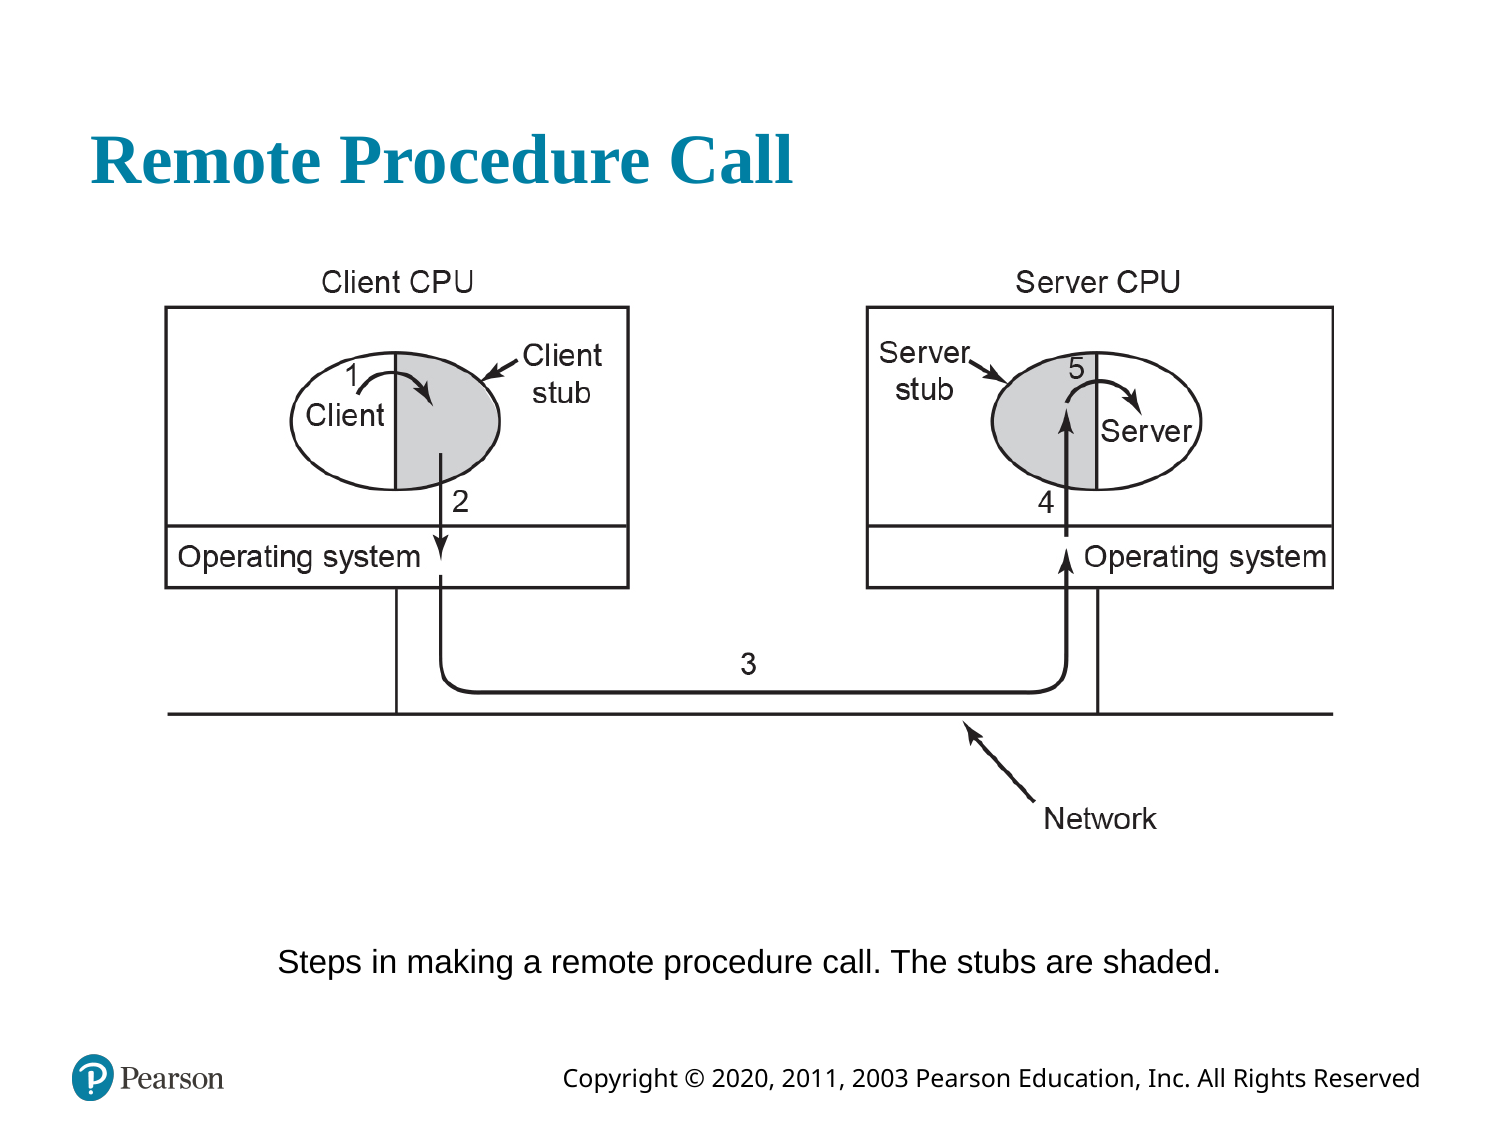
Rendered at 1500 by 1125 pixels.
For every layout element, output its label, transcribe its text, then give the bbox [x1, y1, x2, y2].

picture [72, 1087, 83, 1101]
picture [72, 1054, 88, 1070]
picture [98, 1054, 224, 1101]
list Steps in making a remote procedure call. The stubs are shaded. [75, 828, 1425, 996]
picture [80, 1063, 106, 1088]
title Remote Procedure Call [75, 37, 1425, 213]
picture [164, 269, 1334, 829]
